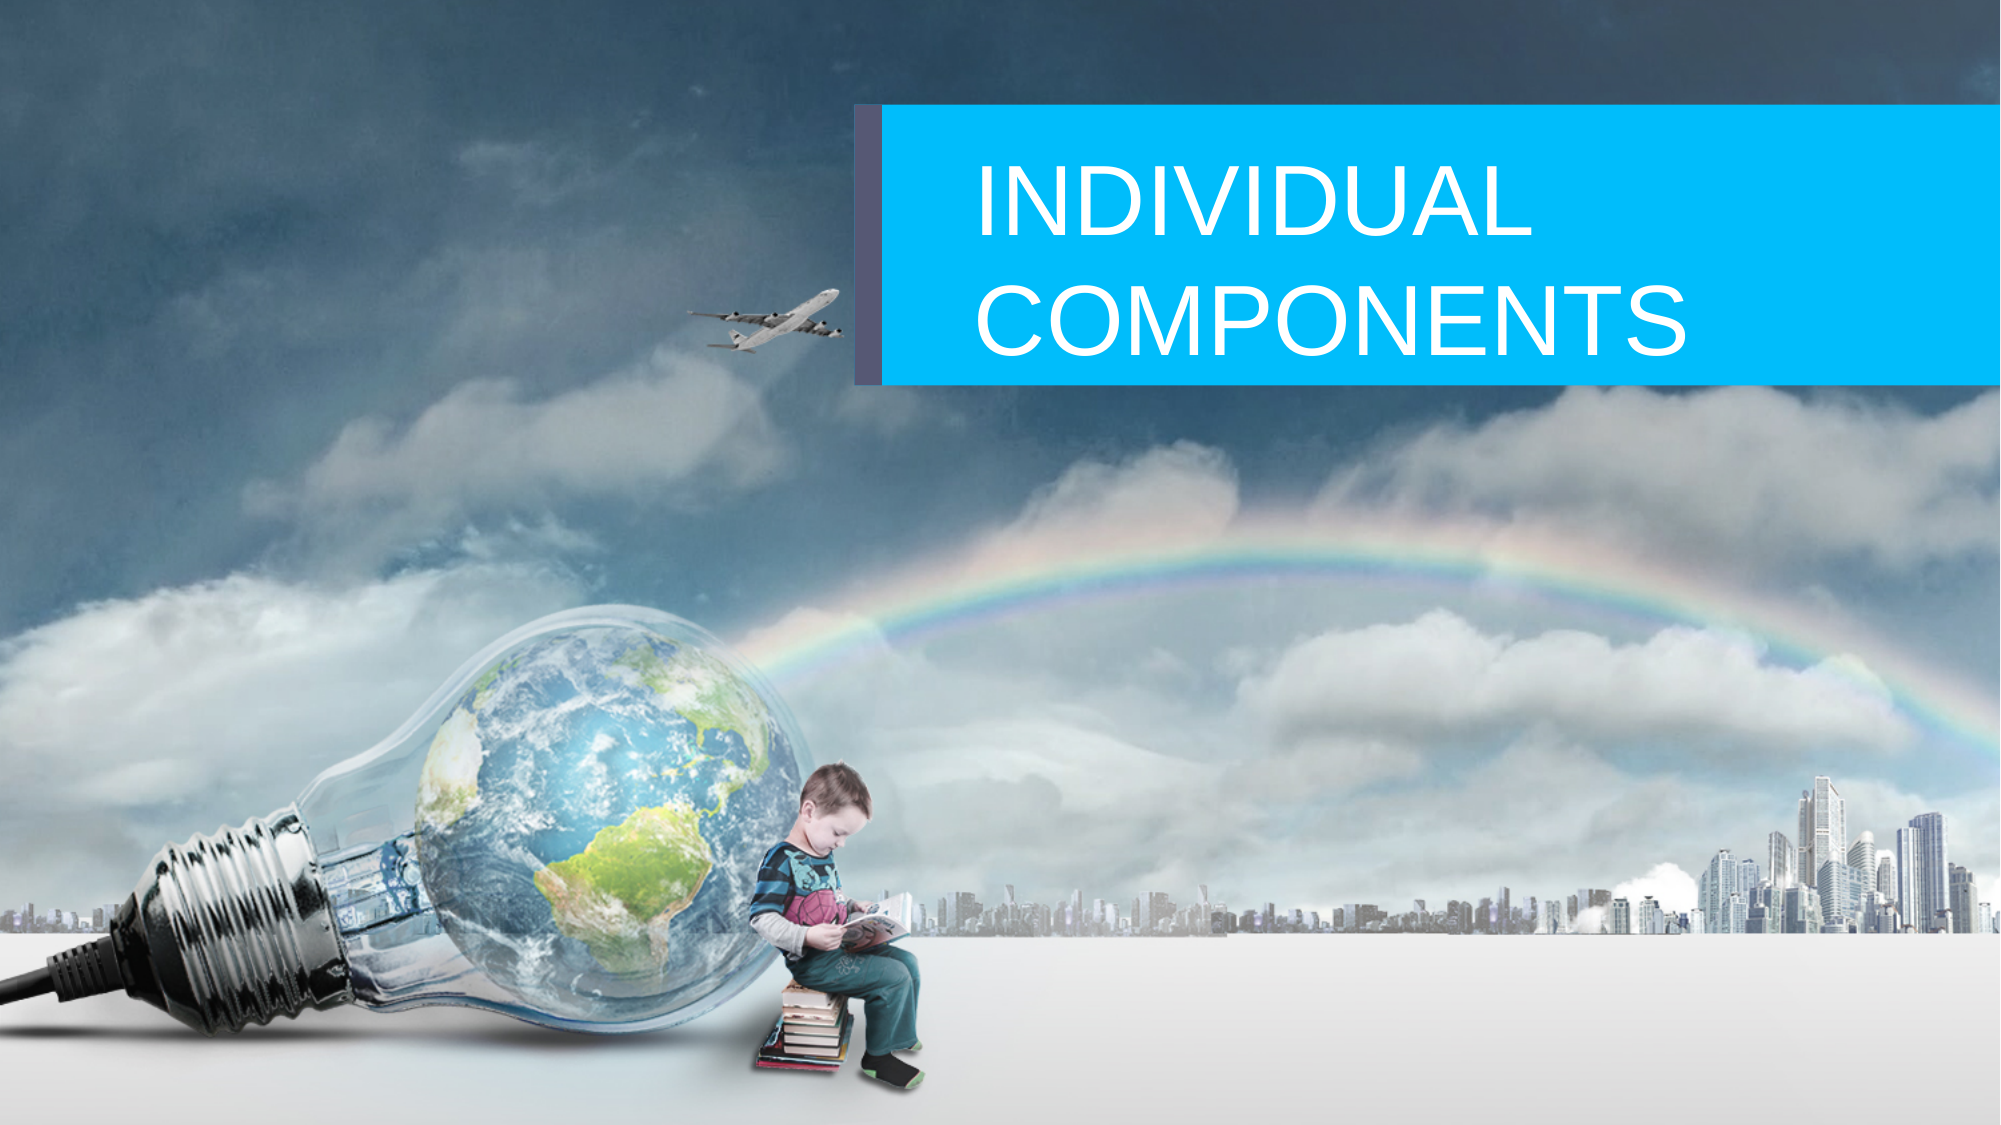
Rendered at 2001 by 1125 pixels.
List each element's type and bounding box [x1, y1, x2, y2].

picture [0, 0, 2001, 1125]
text_box [854, 104, 2000, 386]
